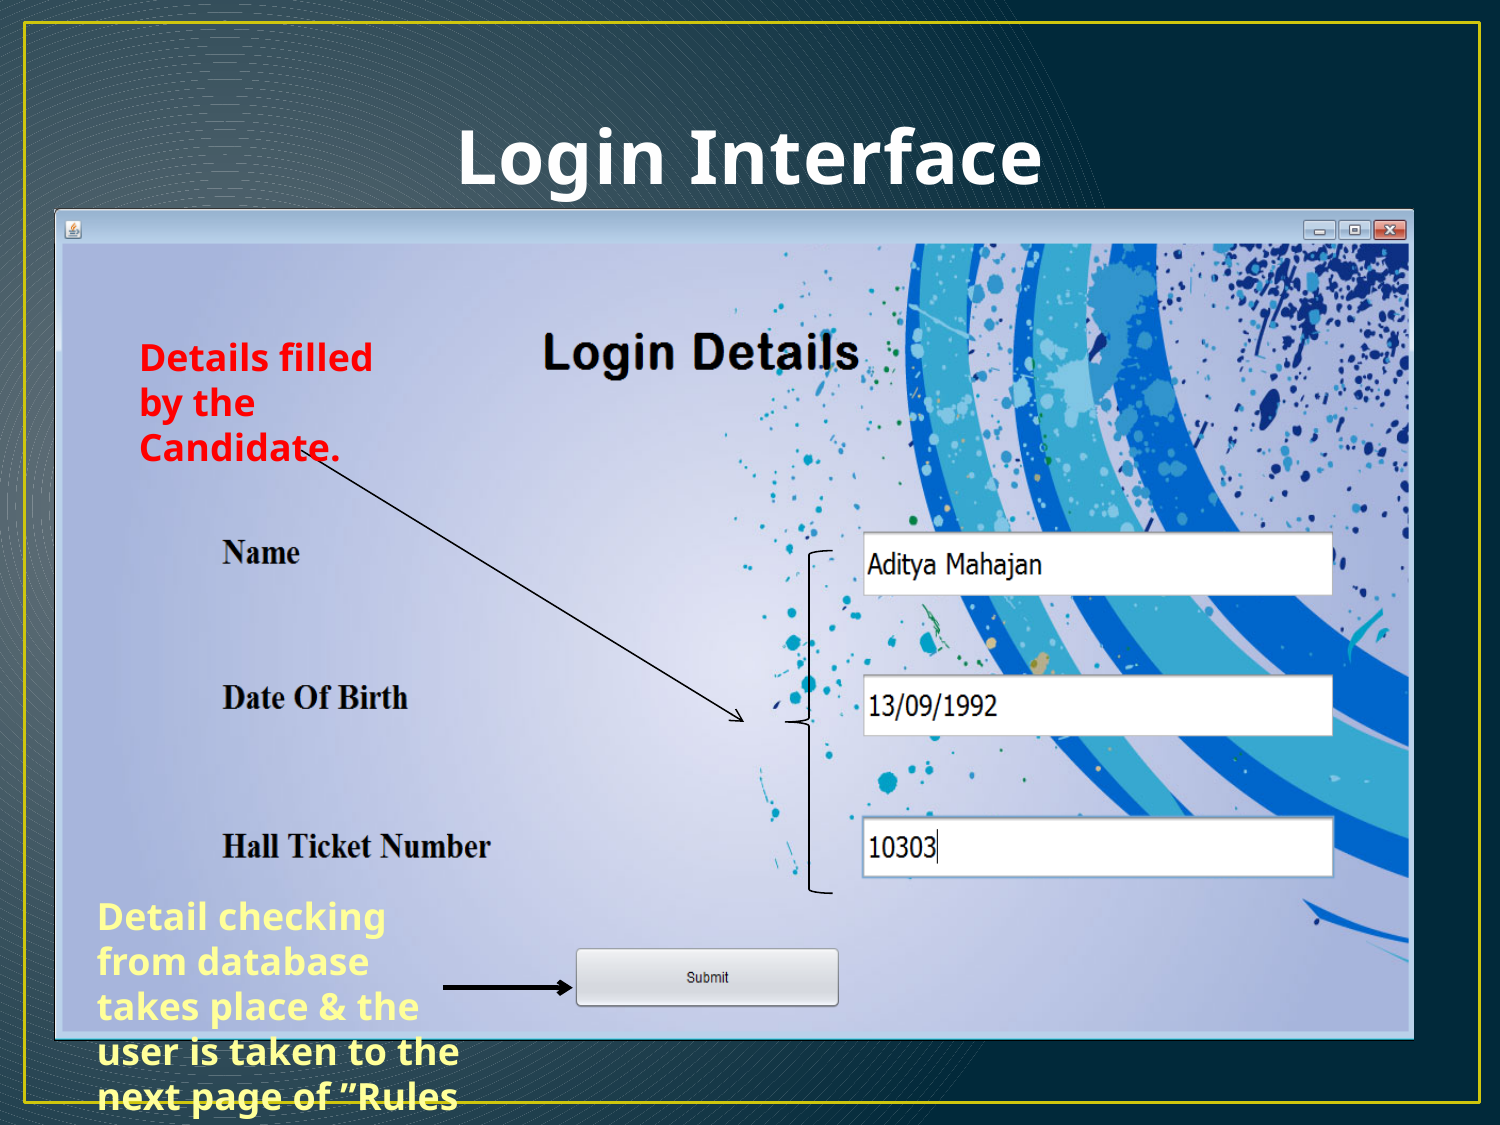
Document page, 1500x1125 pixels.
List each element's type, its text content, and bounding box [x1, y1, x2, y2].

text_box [300, 450, 745, 723]
picture [935, 1046, 948, 1054]
text_box Detail checking from database takes place & the user is taken to the next page of ”Rules and Regulations” [81, 1052, 496, 1125]
picture [54, 207, 1413, 1041]
title Login Interface [74, 19, 1425, 207]
